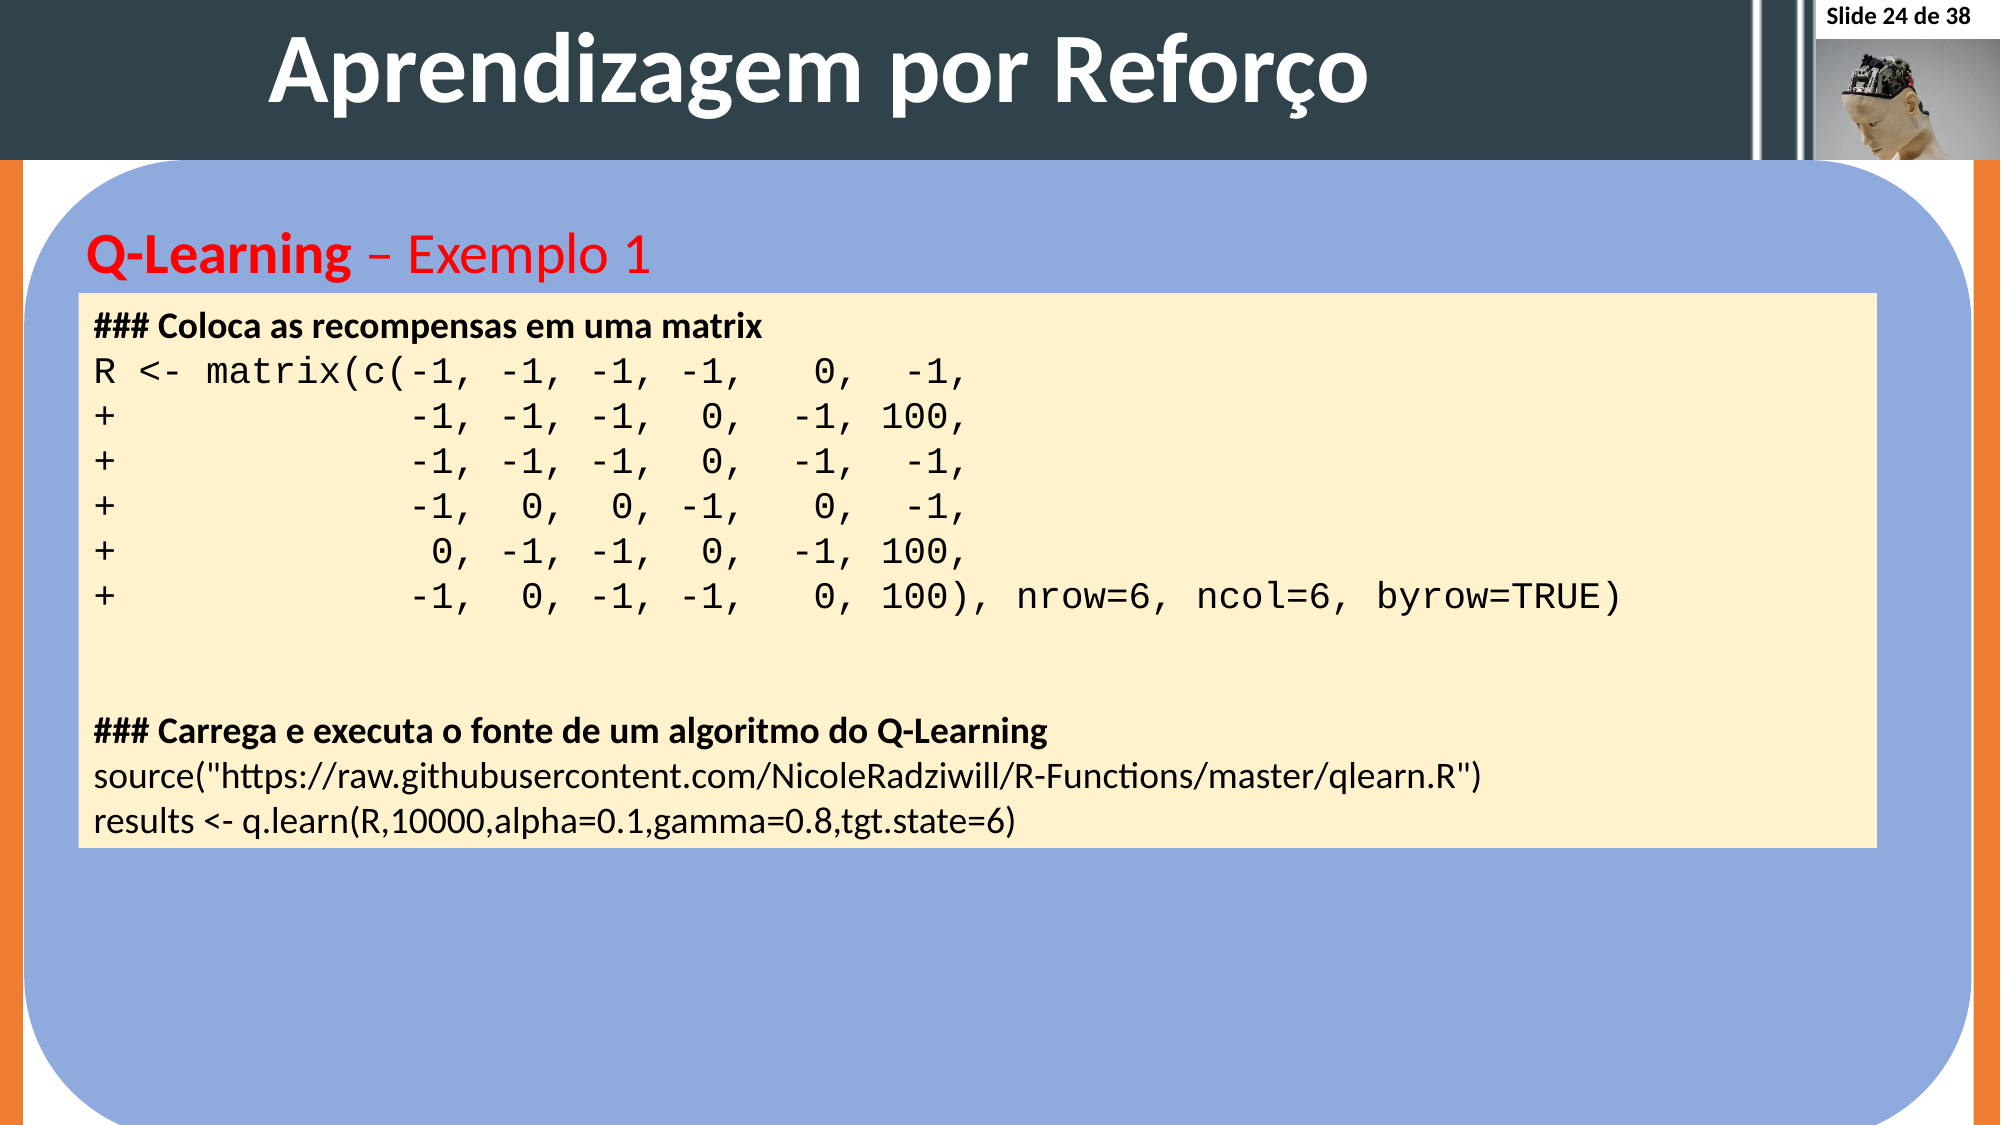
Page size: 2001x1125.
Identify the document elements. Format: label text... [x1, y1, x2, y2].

text_box [1826, 159, 1975, 1125]
text_box [0, 161, 22, 1125]
text_box Q-Learning – Exemplo 1 [23, 159, 1973, 1125]
picture [0, 0, 2000, 161]
text_box ### Coloca as recompensas em uma matrix R <- matrix(c(-1, -1, -1, -1, 0, -1, + -1, -1, -1, 0, -1, 100, + -1, -1, -1, 0, -1, -1, + -1, 0, 0, -1, 0, -1, + 0, -1, -1, 0, -1, 100, + -1, 0, -1, -1, 0, 100), nrow=6, ncol=6, byrow=TRUE) ### Carrega e executa o fonte de um algoritmo do Q-Learning source("https://raw.githubusercontent.com/NicoleRadziwill/R-Functions/master/qlearn.R") results <- q.learn(R,10000,alpha=0.1,gamma=0.8,tgt.state=6) [78, 293, 1877, 848]
text_box [22, 161, 156, 1125]
text_box [1975, 160, 2000, 1125]
